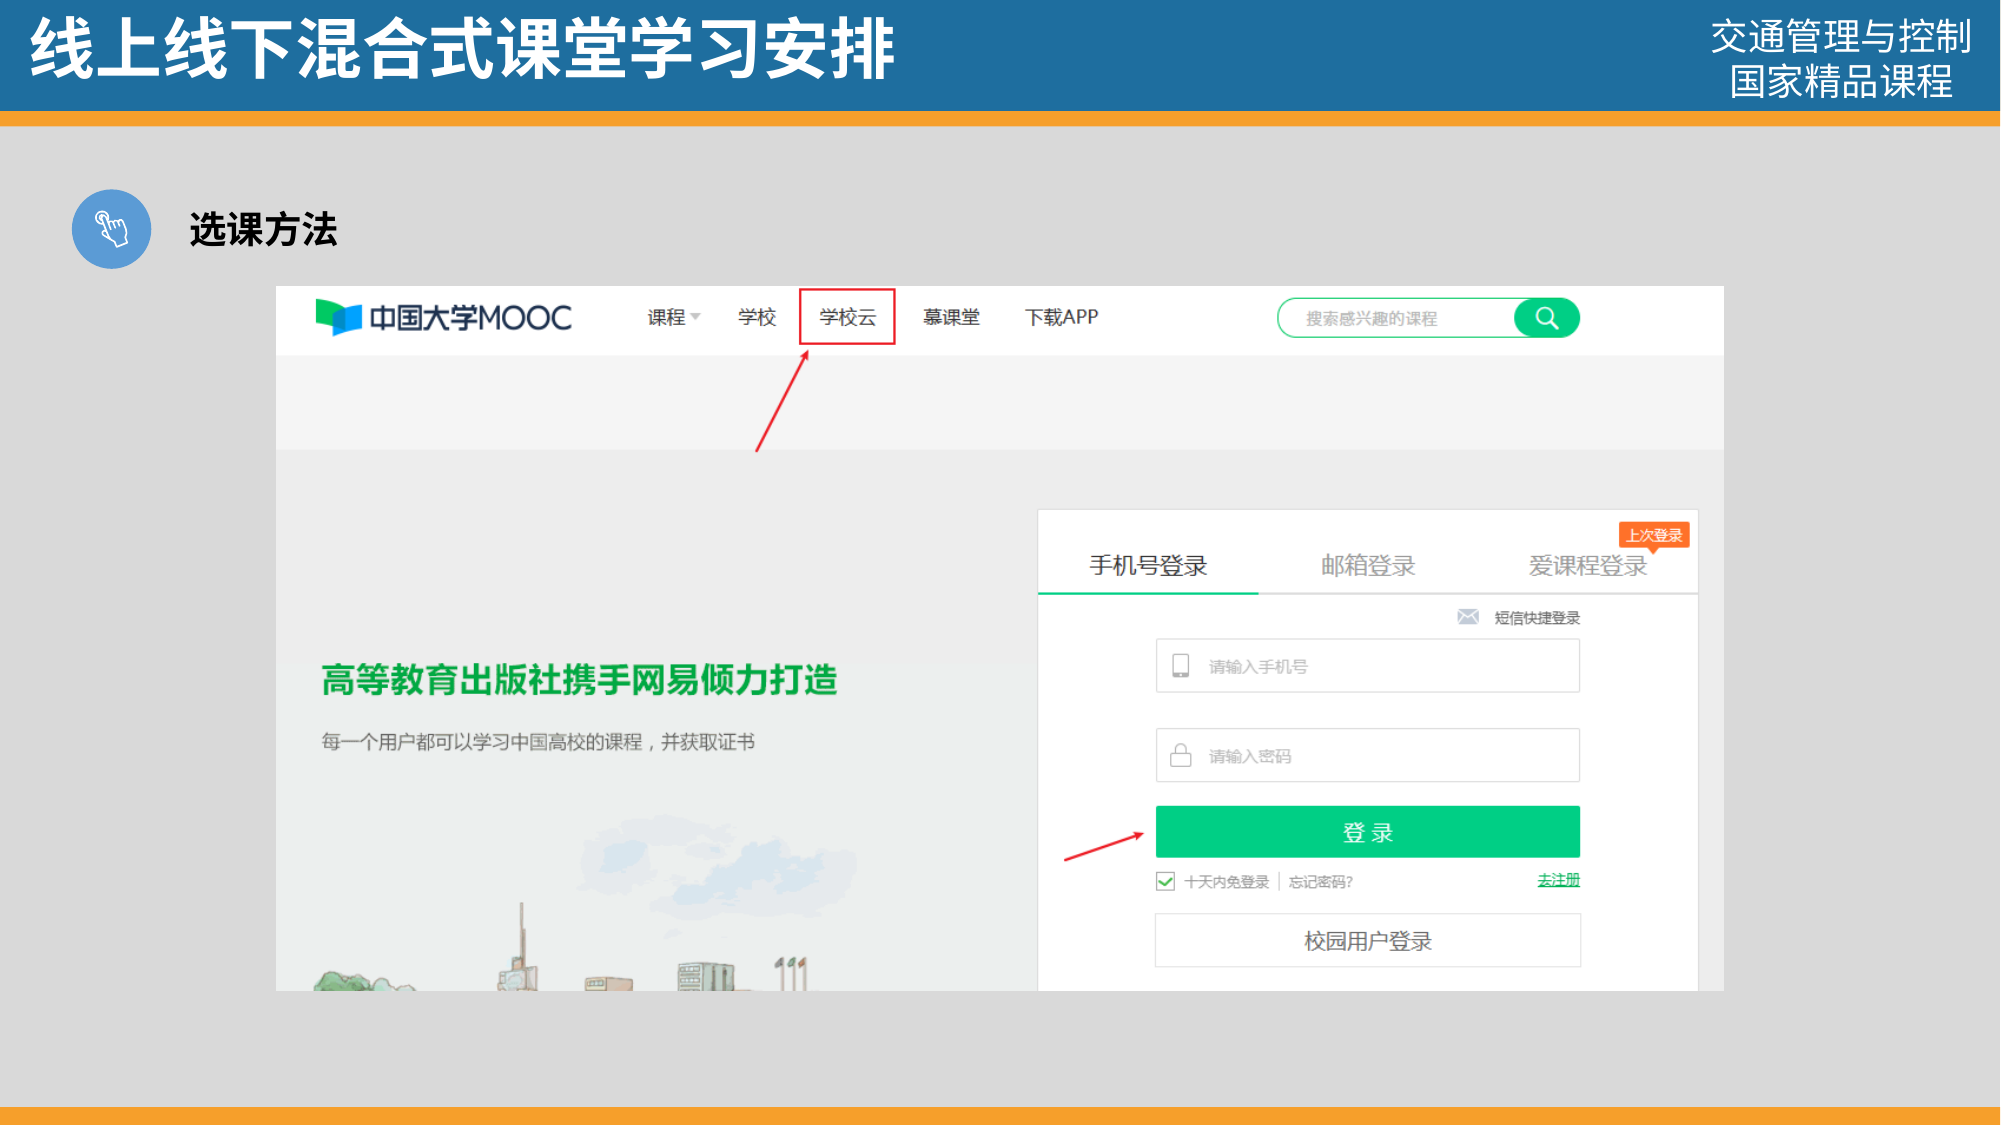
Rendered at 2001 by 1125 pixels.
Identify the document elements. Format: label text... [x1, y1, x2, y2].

picture [276, 286, 1724, 991]
text_box 线上线下混合式课堂学习安排 [13, 0, 912, 95]
text_box 选课方法 [174, 198, 417, 259]
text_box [71, 189, 152, 269]
